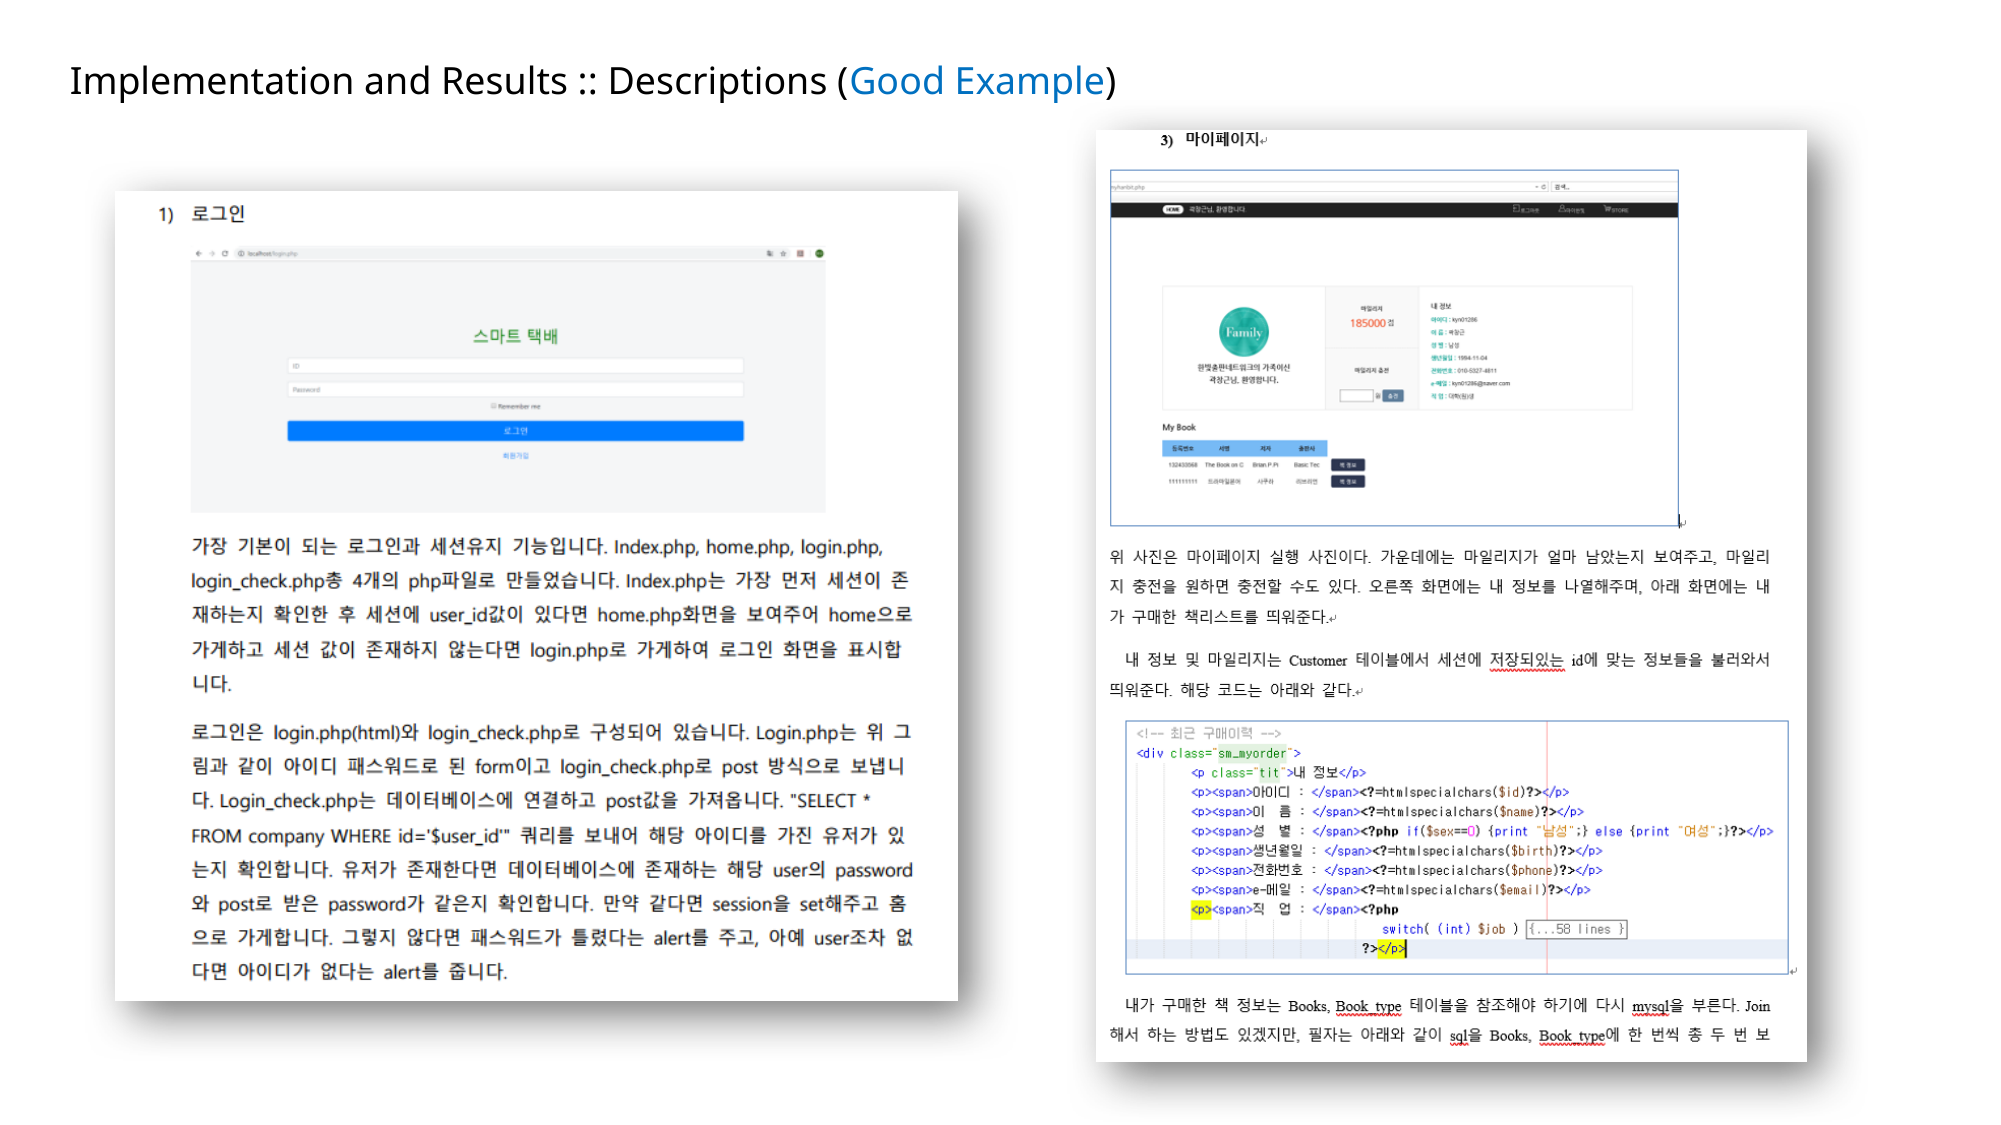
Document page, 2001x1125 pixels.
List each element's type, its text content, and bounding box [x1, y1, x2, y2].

picture [1096, 130, 1807, 1062]
picture [115, 191, 958, 1001]
text_box Implementation and Results :: Descriptions (Good Example) [54, 49, 1452, 110]
